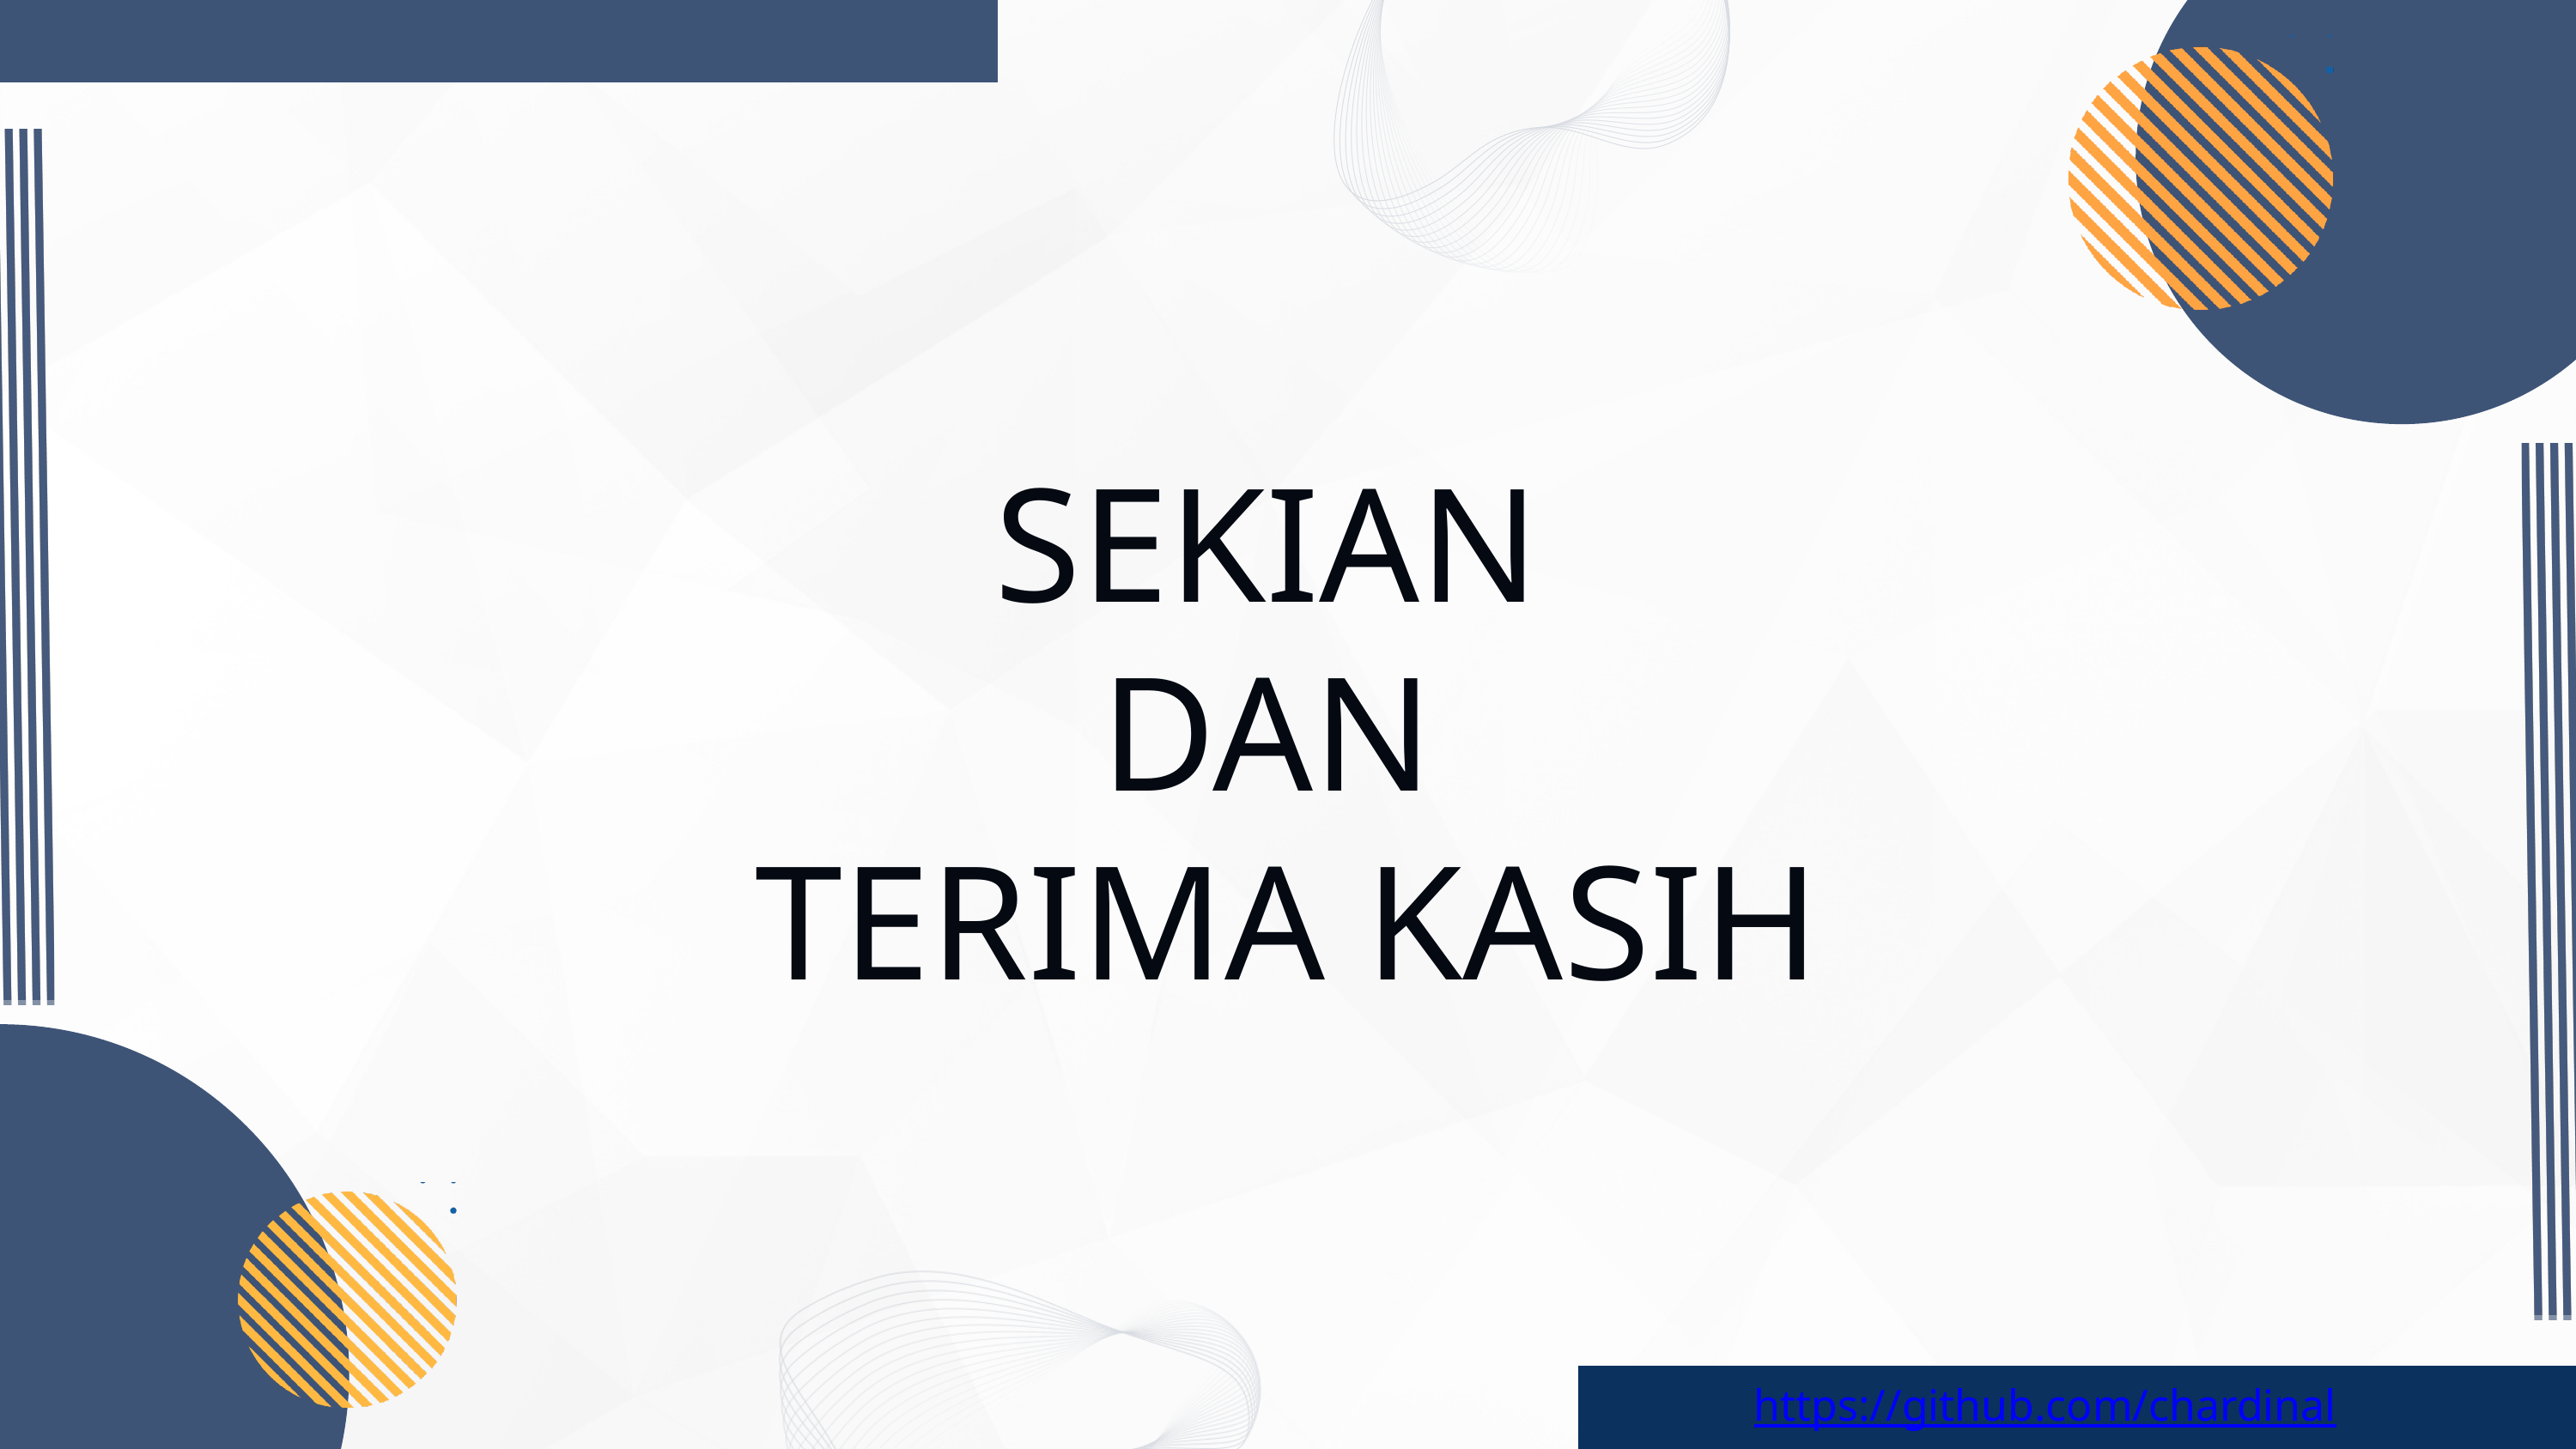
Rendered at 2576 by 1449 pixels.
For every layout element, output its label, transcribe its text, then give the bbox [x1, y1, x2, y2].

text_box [2135, 0, 2576, 425]
text_box [0, 129, 55, 1005]
text_box [2068, 35, 2130, 310]
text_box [1577, 1366, 2576, 1449]
text_box [353, 1182, 461, 1408]
text_box [1333, 0, 1734, 273]
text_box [0, 1023, 349, 1449]
text_box [0, 0, 2576, 1449]
text_box SEKIAN DAN TERIMA KASIH [483, 445, 2093, 1012]
text_box [2521, 443, 2576, 1320]
text_box [776, 1258, 1262, 1449]
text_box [0, 0, 999, 83]
